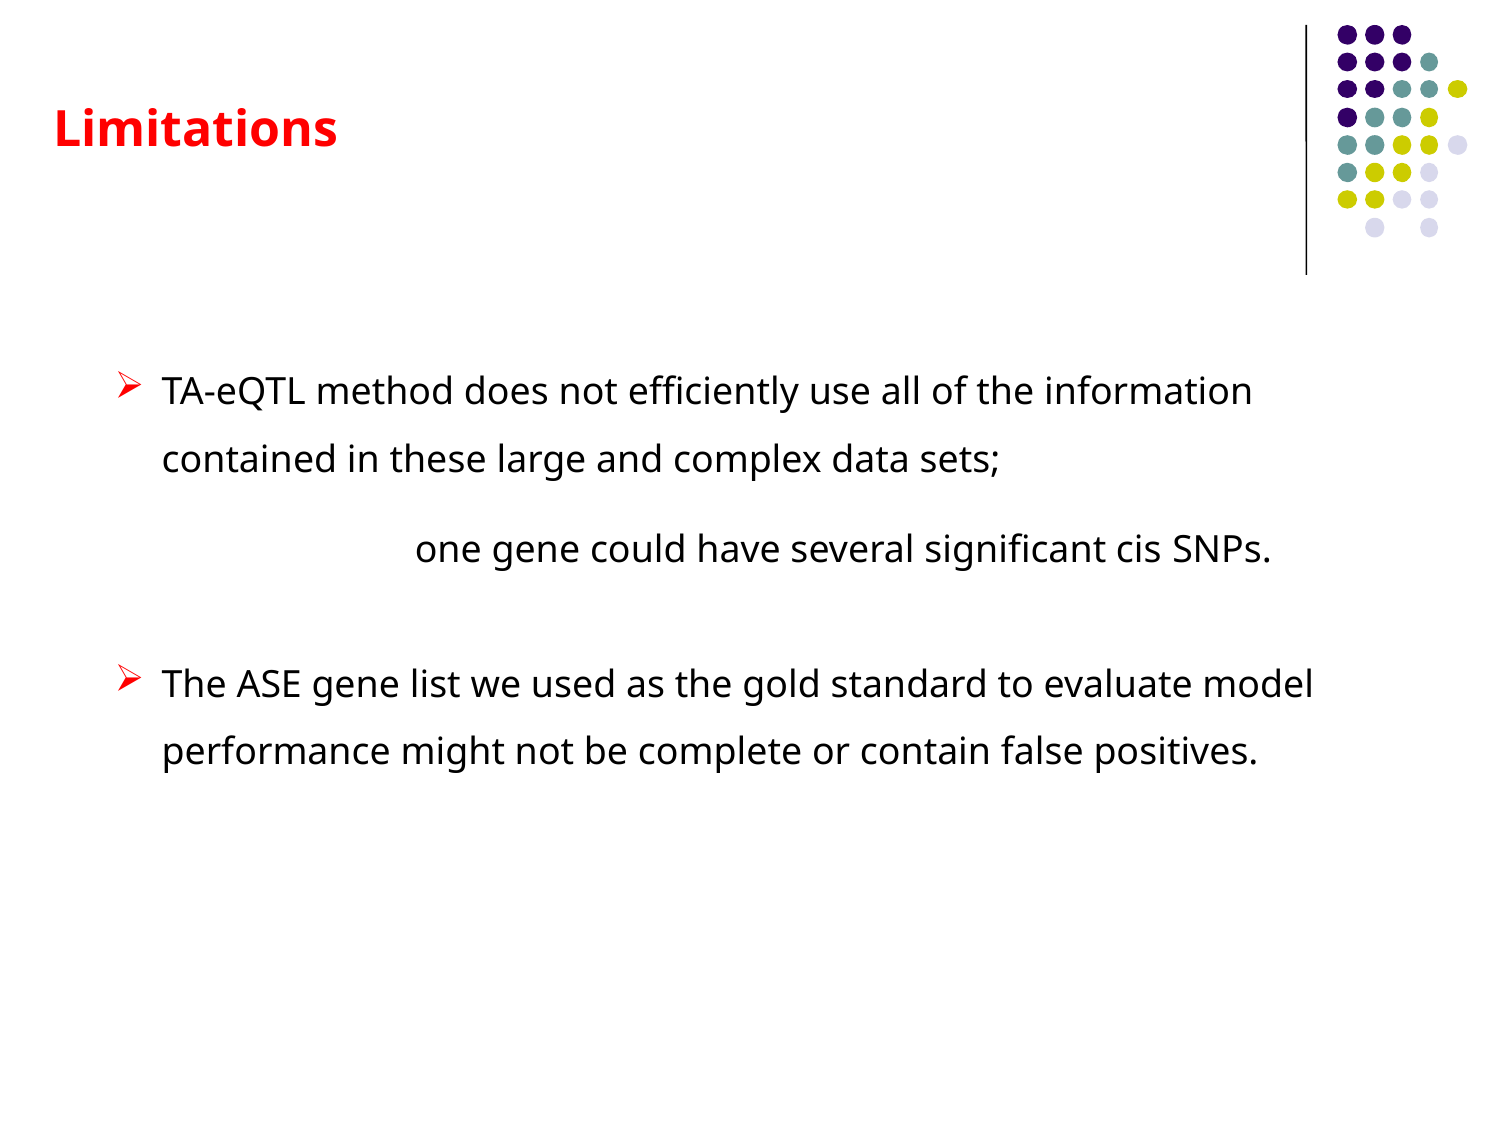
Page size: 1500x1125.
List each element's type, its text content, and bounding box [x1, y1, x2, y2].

text_box Limitations [38, 88, 1316, 164]
text_box TA-eQTL method does not efficiently use all of the information contained in these large and complex data sets; one gene could have several significant cis SNPs. The ASE gene list we used as the gold standard to evaluate model performance might not be complete or contain false positives. [99, 337, 1400, 848]
